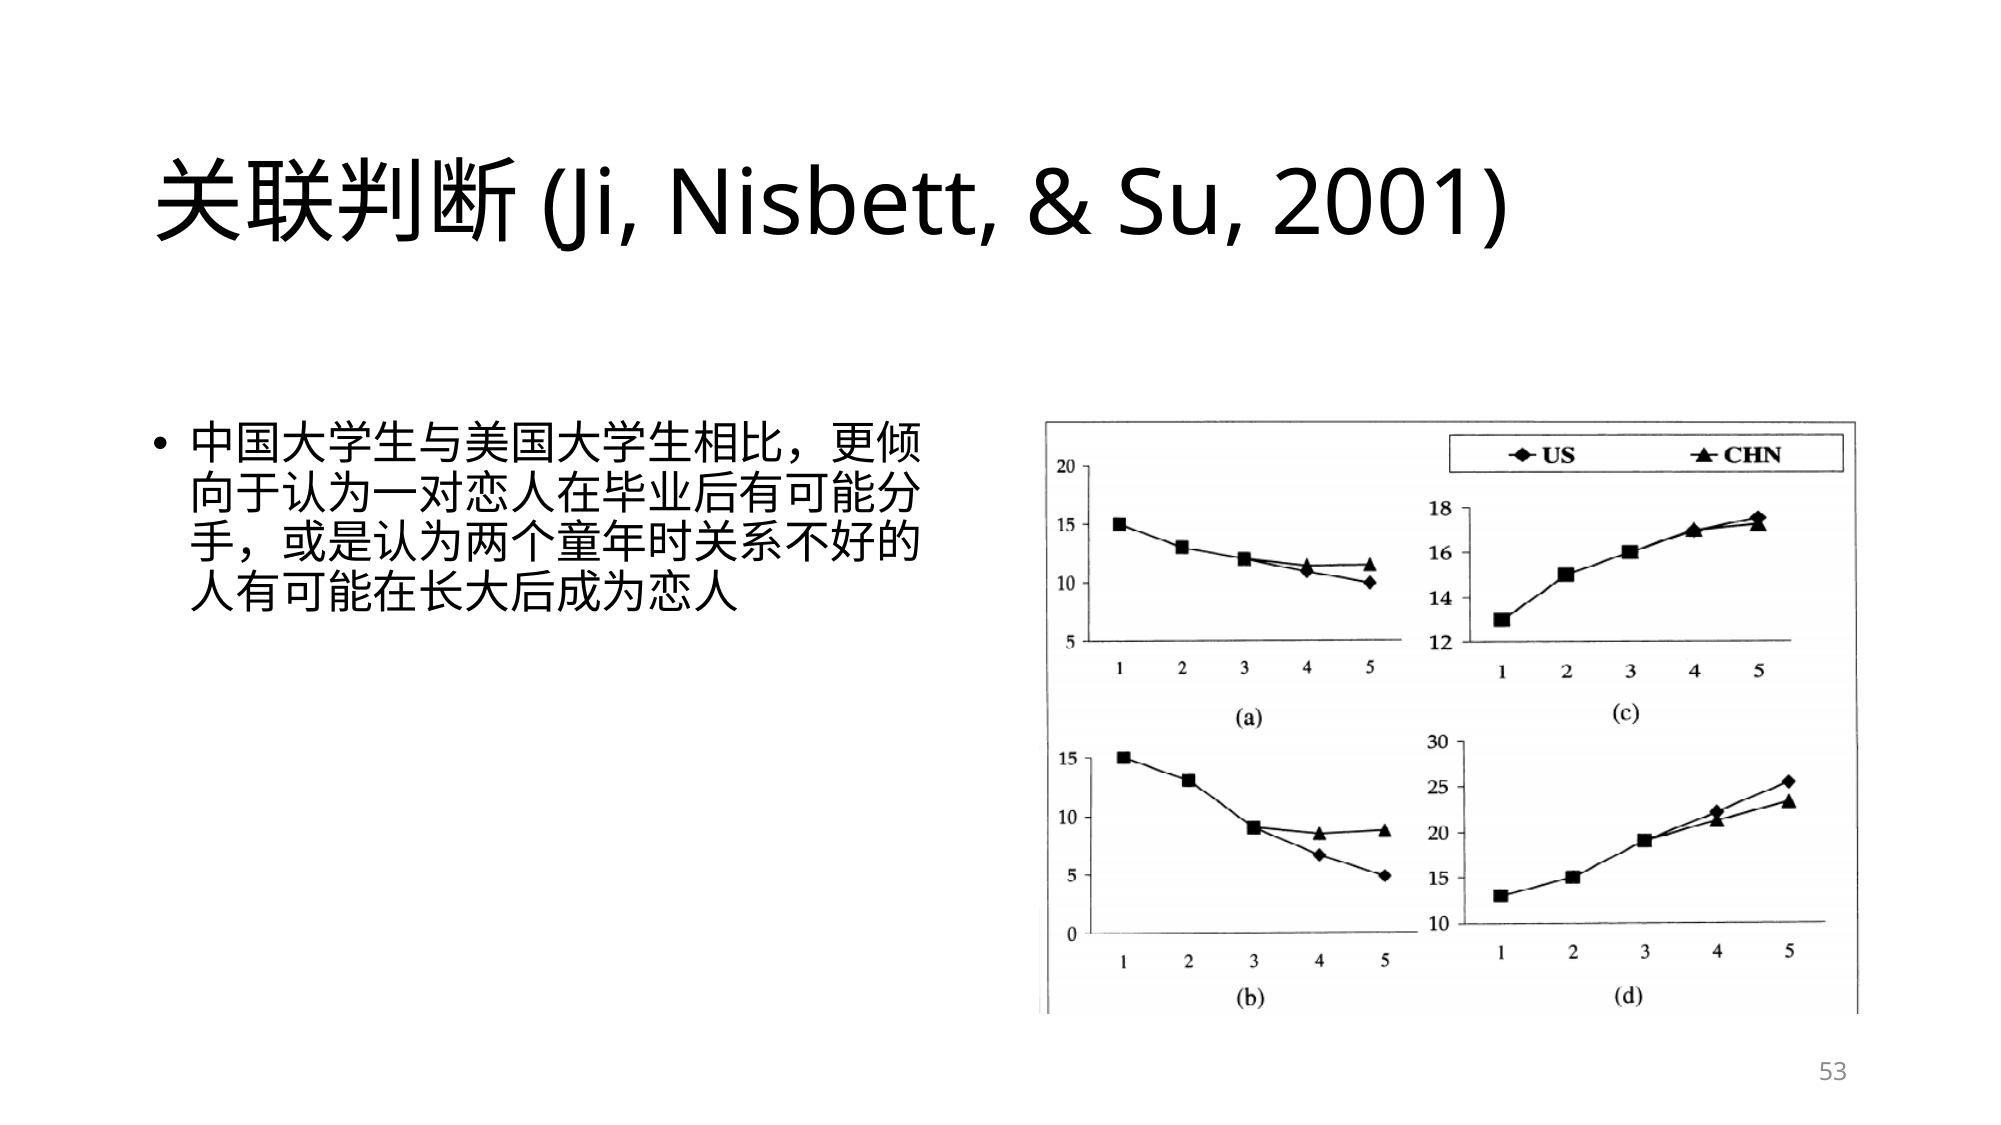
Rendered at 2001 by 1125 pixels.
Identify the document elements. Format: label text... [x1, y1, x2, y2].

picture [1039, 412, 1863, 1014]
list 中国大学生与美国大学生相比，更倾向于认为一对恋人在毕业后有可能分手，或是认为两个童年时关系不好的人有可能在长大后成为恋人 [137, 412, 961, 1014]
title 关联判断(Ji, Nisbett, & Su, 2001) [137, 96, 1863, 314]
slide_number 53 [1412, 1042, 1863, 1103]
